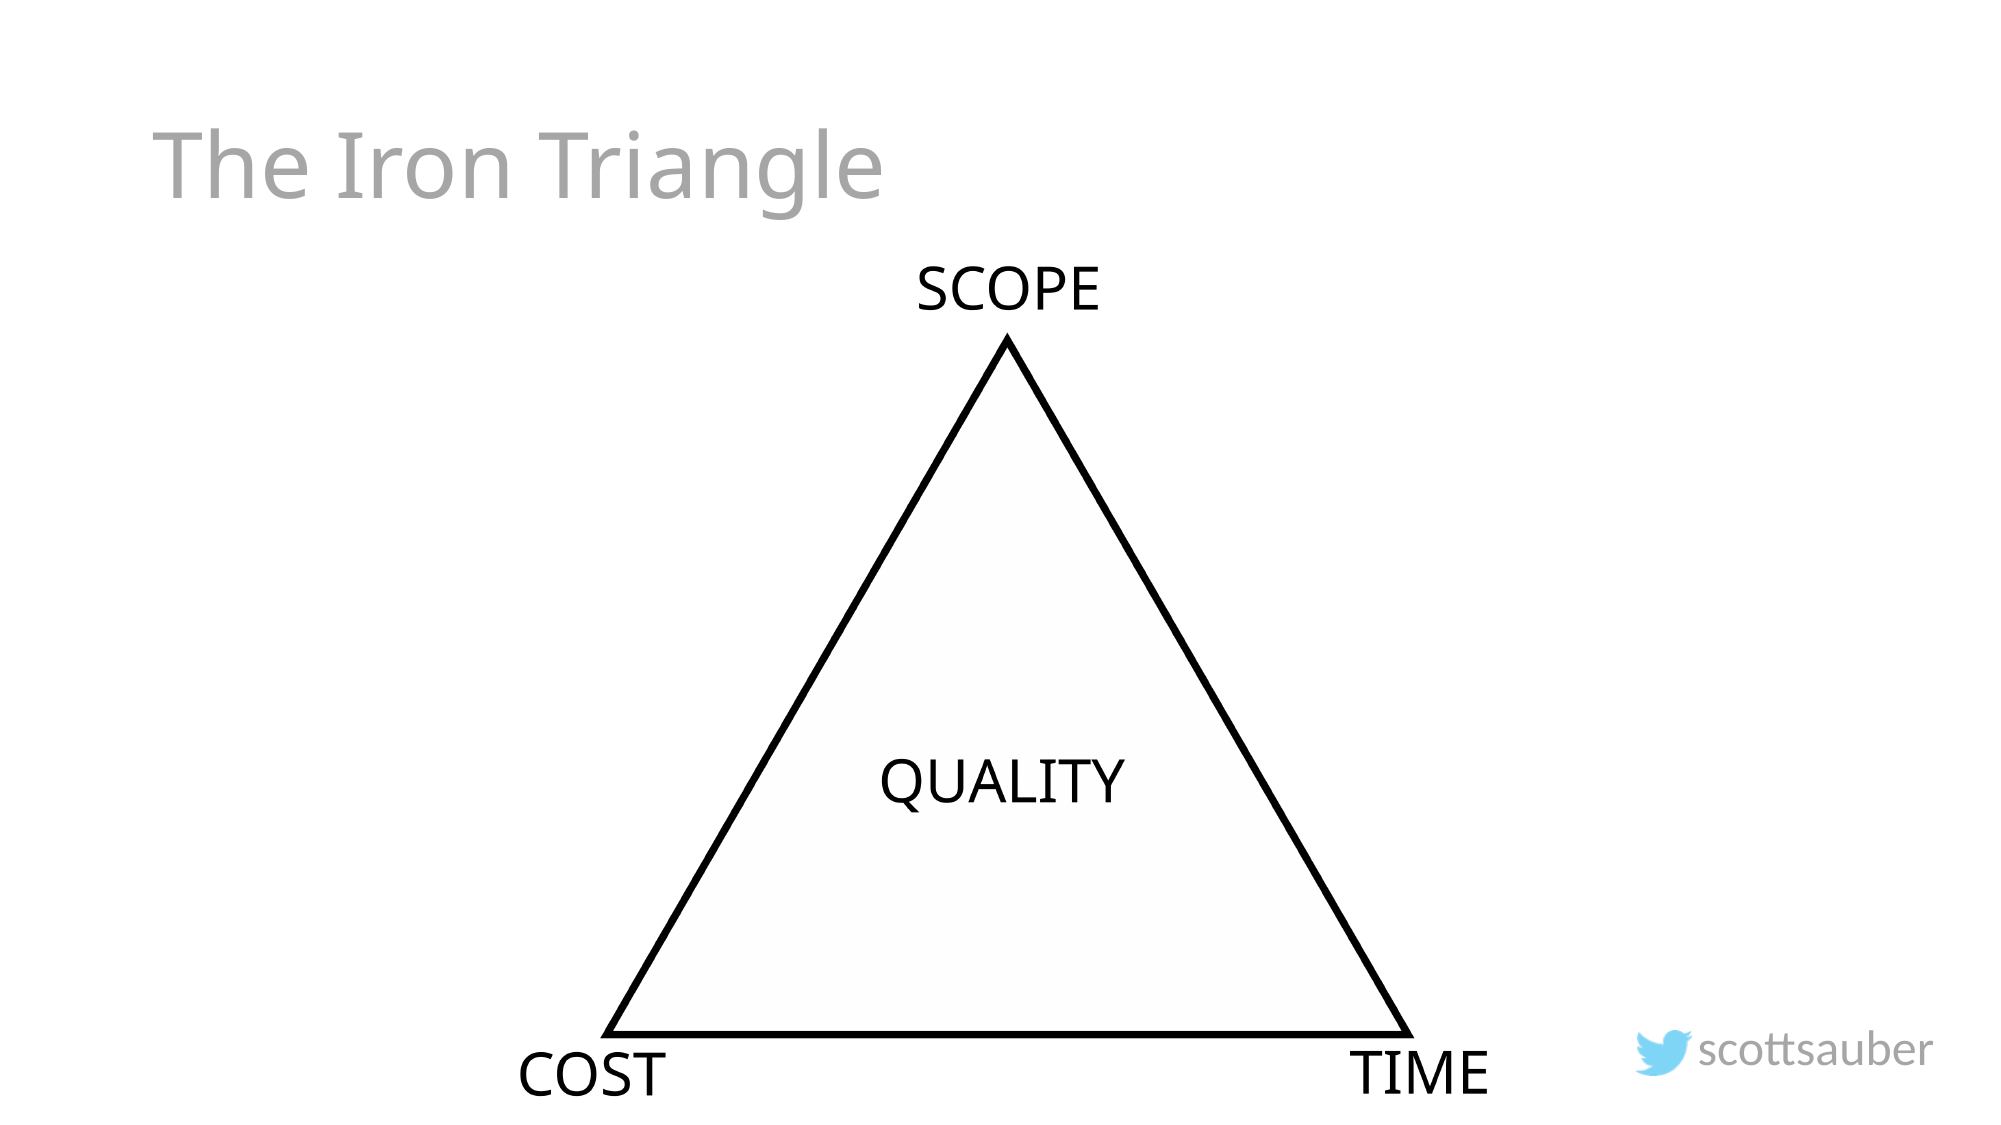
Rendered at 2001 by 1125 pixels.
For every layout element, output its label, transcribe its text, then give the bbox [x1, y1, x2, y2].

picture [504, 265, 1512, 1113]
title The Iron Triangle [137, 59, 1863, 278]
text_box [1635, 1014, 1986, 1093]
